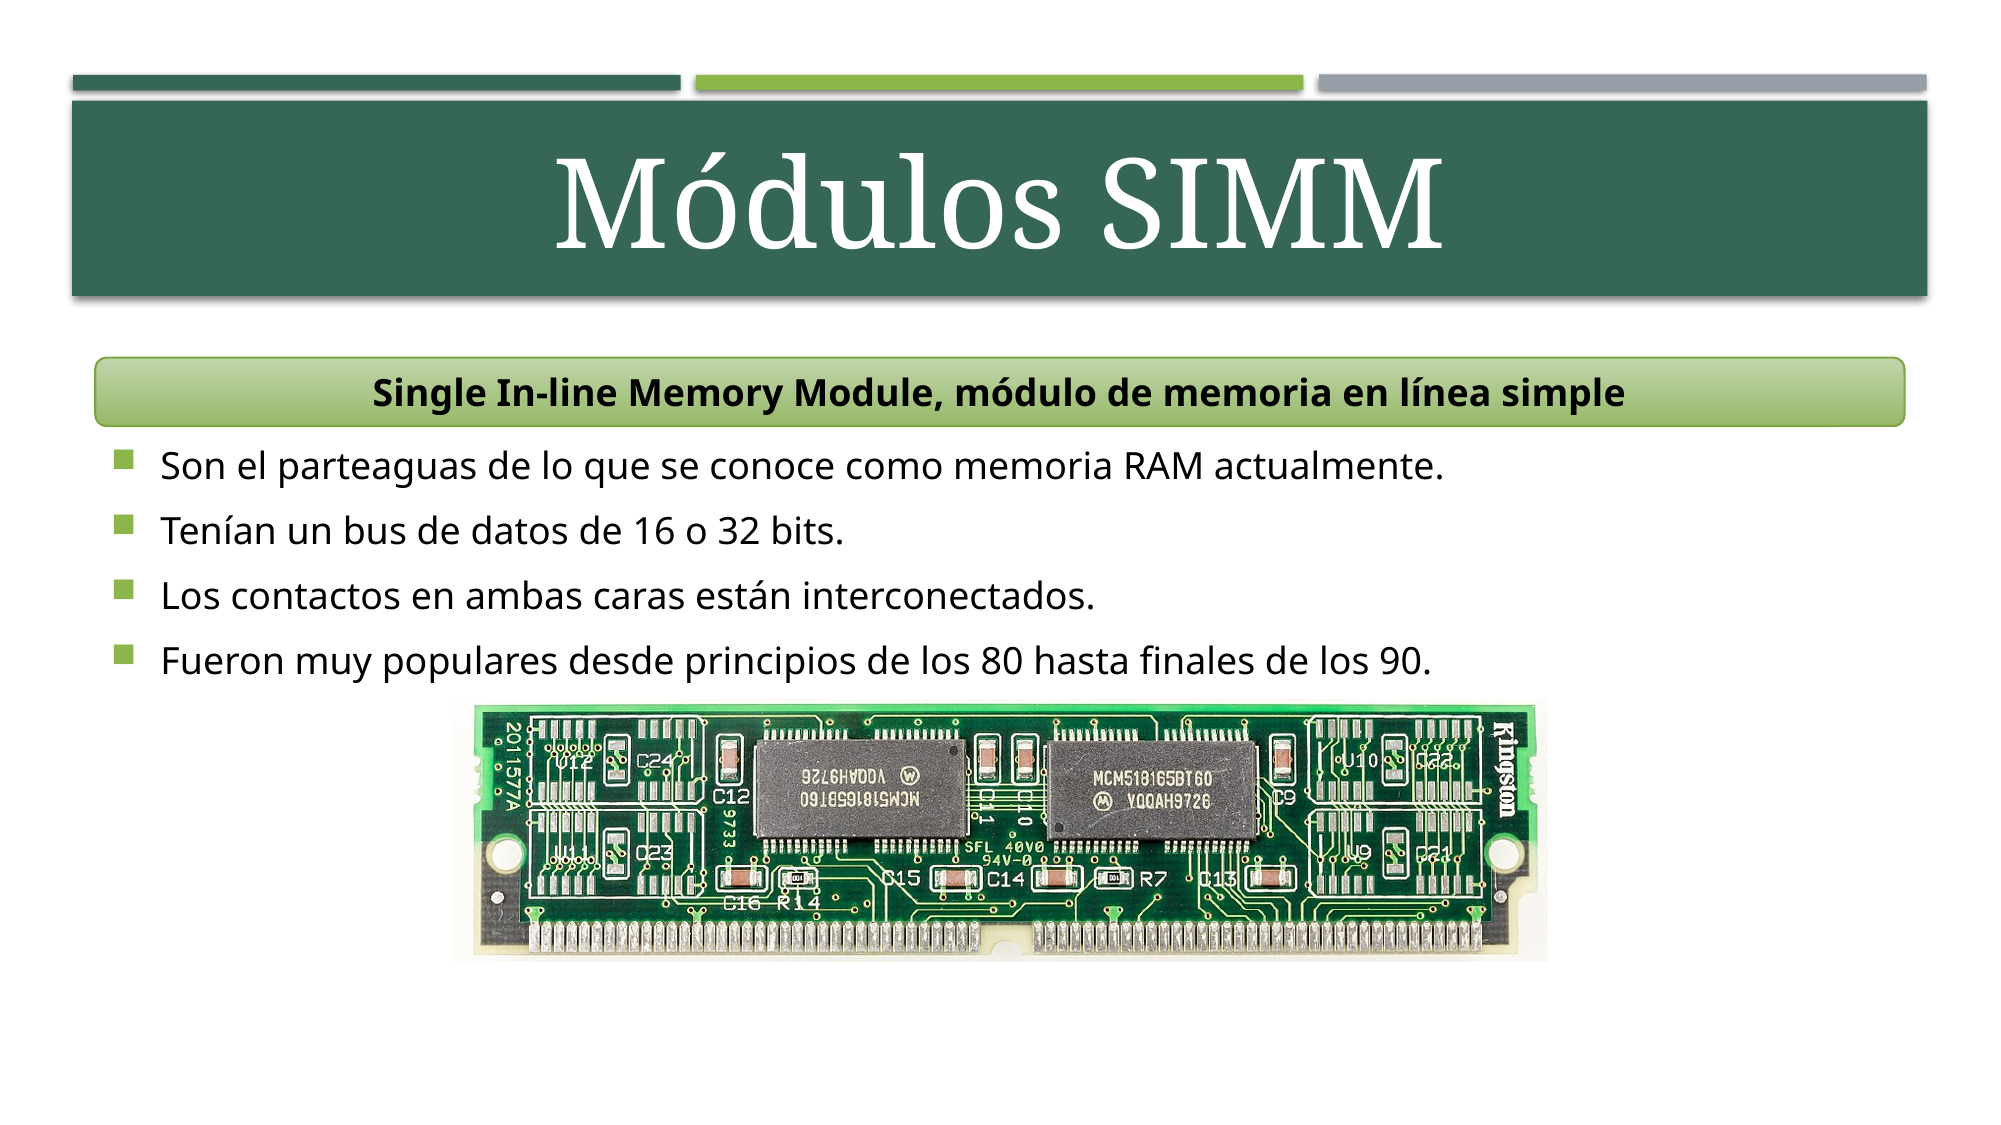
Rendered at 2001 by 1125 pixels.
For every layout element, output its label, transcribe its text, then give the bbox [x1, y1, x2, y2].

title Módulos SIMM [95, 115, 1905, 282]
picture [451, 699, 1549, 962]
list Son el parteaguas de lo que se conoce como memoria RAM actualmente. Tenían un bus de datos de 16 o 32 bits. Los contactos en ambas caras están interconectados. Fueron muy populares desde principios de los 80 hasta finales de los 90. [95, 421, 1905, 962]
text_box Single In-line Memory Module, módulo de memoria en línea simple [94, 356, 1906, 428]
